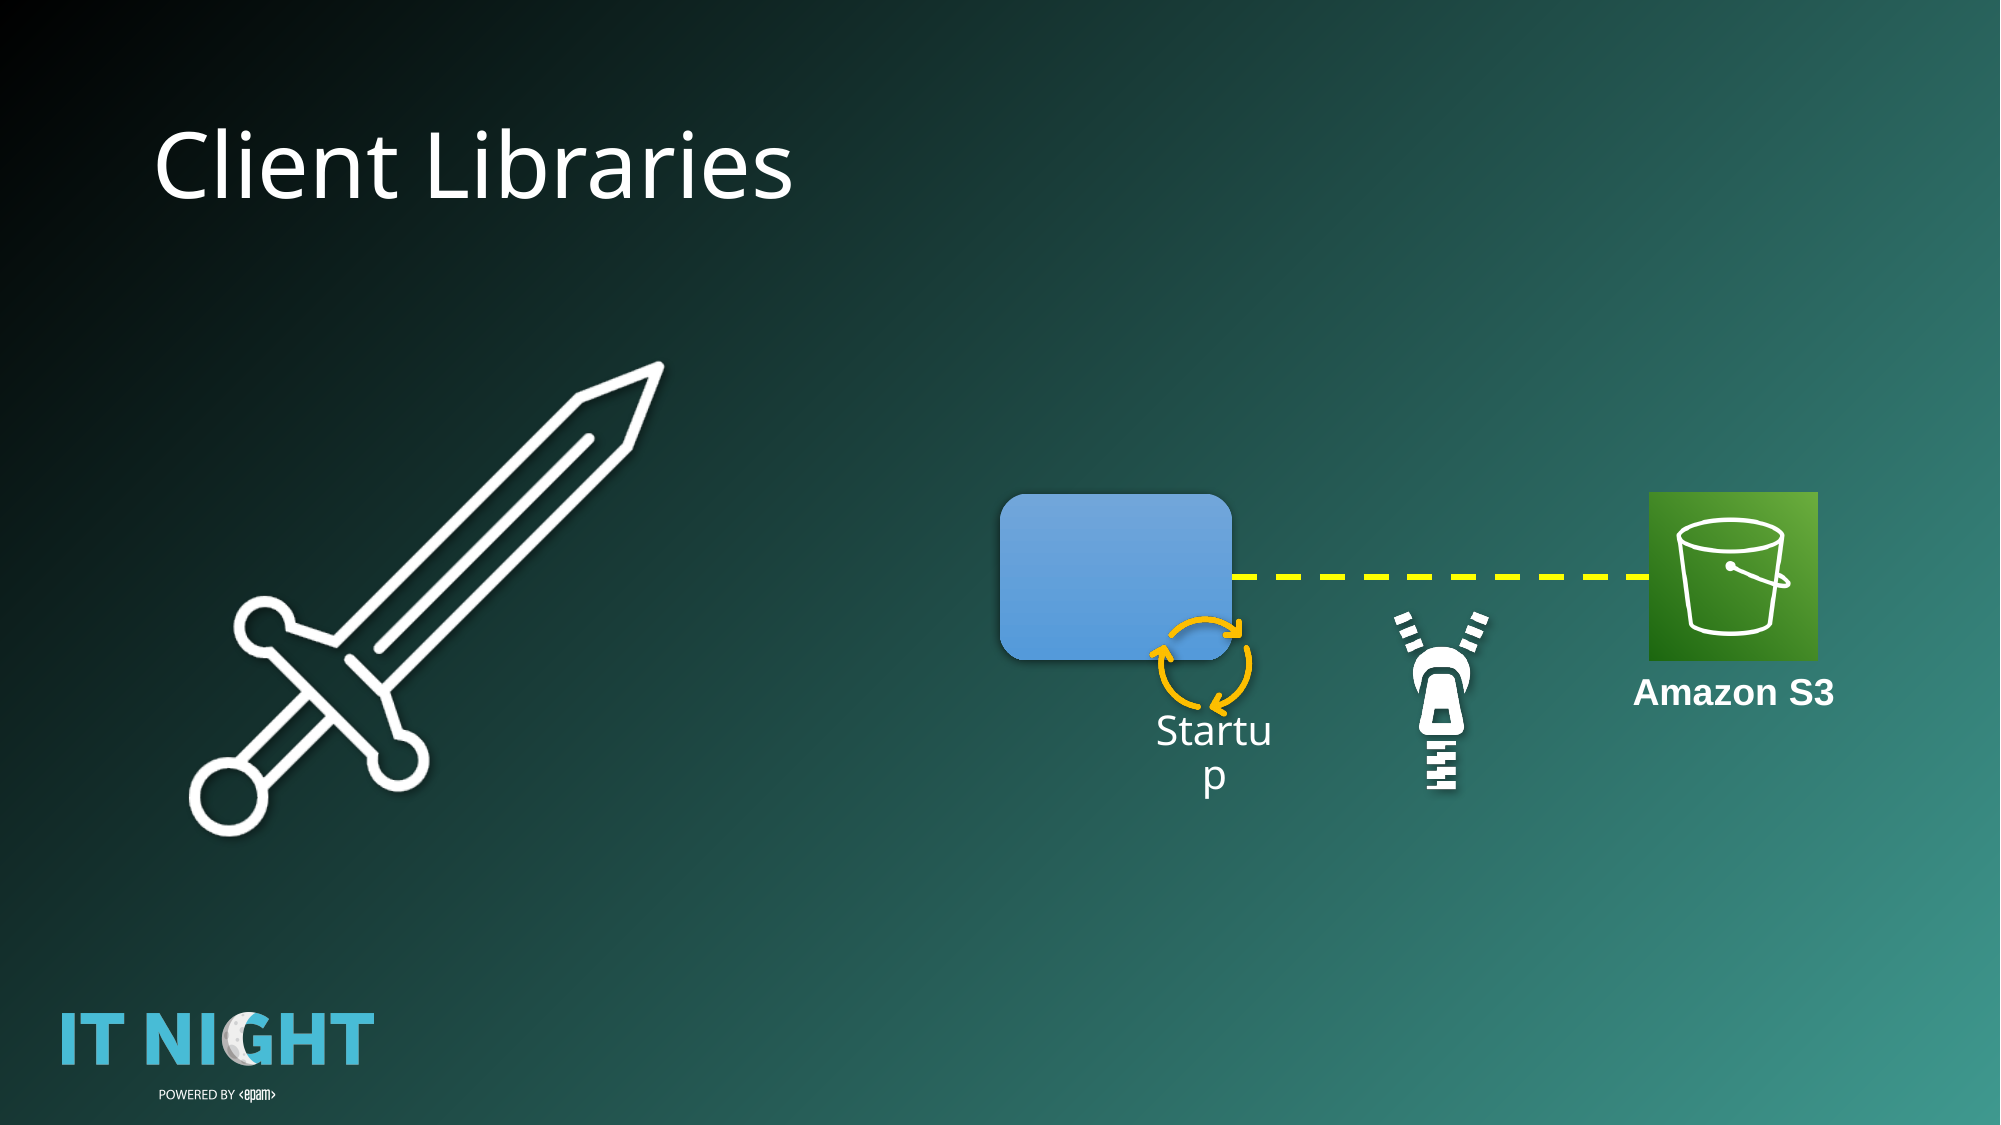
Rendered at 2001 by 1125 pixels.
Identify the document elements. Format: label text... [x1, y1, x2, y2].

picture [149, 329, 697, 877]
picture [1340, 600, 1542, 803]
picture [1649, 492, 1818, 661]
text_box Amazon S3 [1550, 660, 1981, 721]
picture [62, 1012, 374, 1103]
text_box [999, 493, 1233, 661]
picture [1127, 589, 1278, 740]
text_box Startup [1130, 702, 1299, 807]
title Client Libraries [137, 59, 1863, 278]
